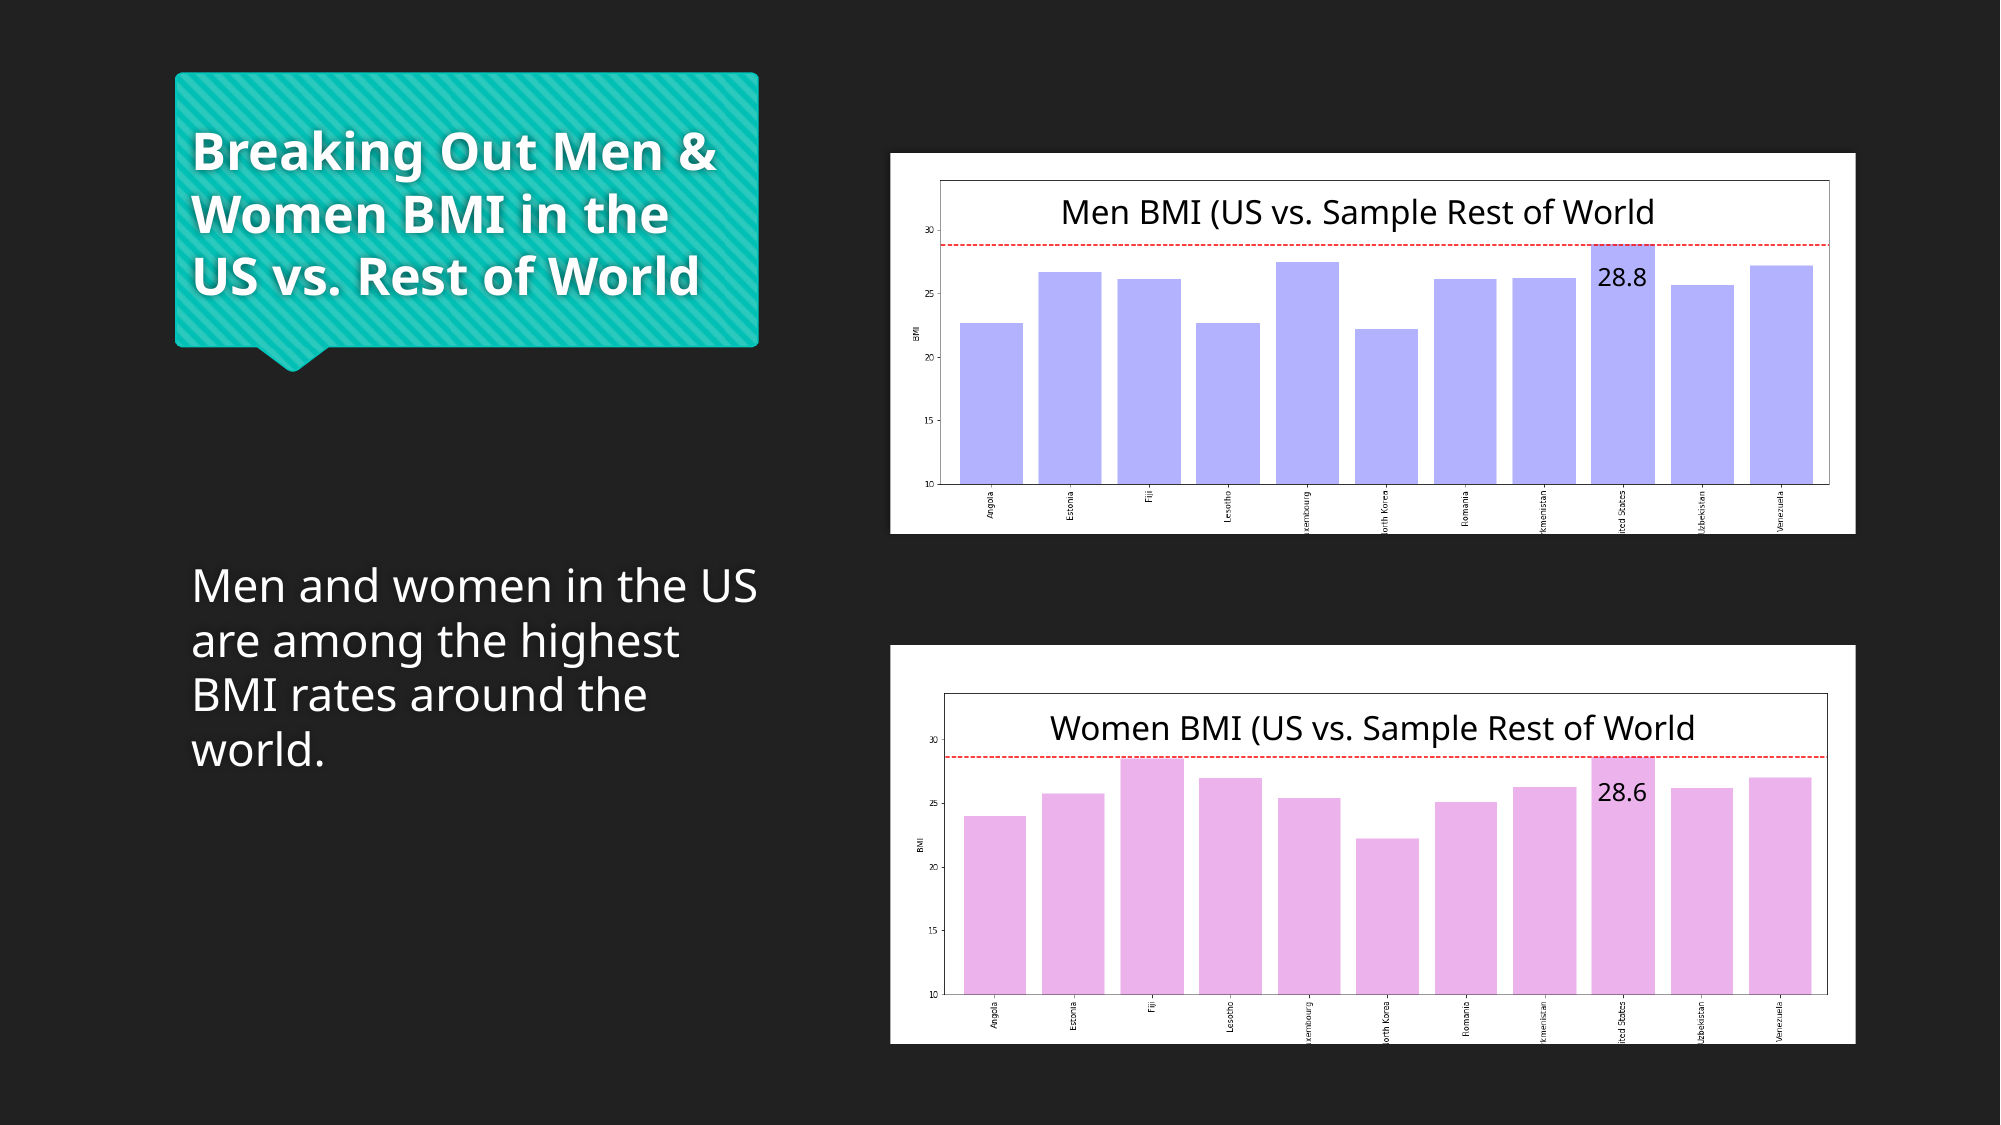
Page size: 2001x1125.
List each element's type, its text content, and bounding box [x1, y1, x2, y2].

title Breaking Out Men & Women BMI in the US vs. Rest of World [176, 73, 758, 314]
text_box [175, 319, 759, 364]
picture [889, 644, 1856, 1045]
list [889, 153, 1856, 534]
list Men and women in the US are among the highest BMI rates around the world. [176, 370, 786, 962]
